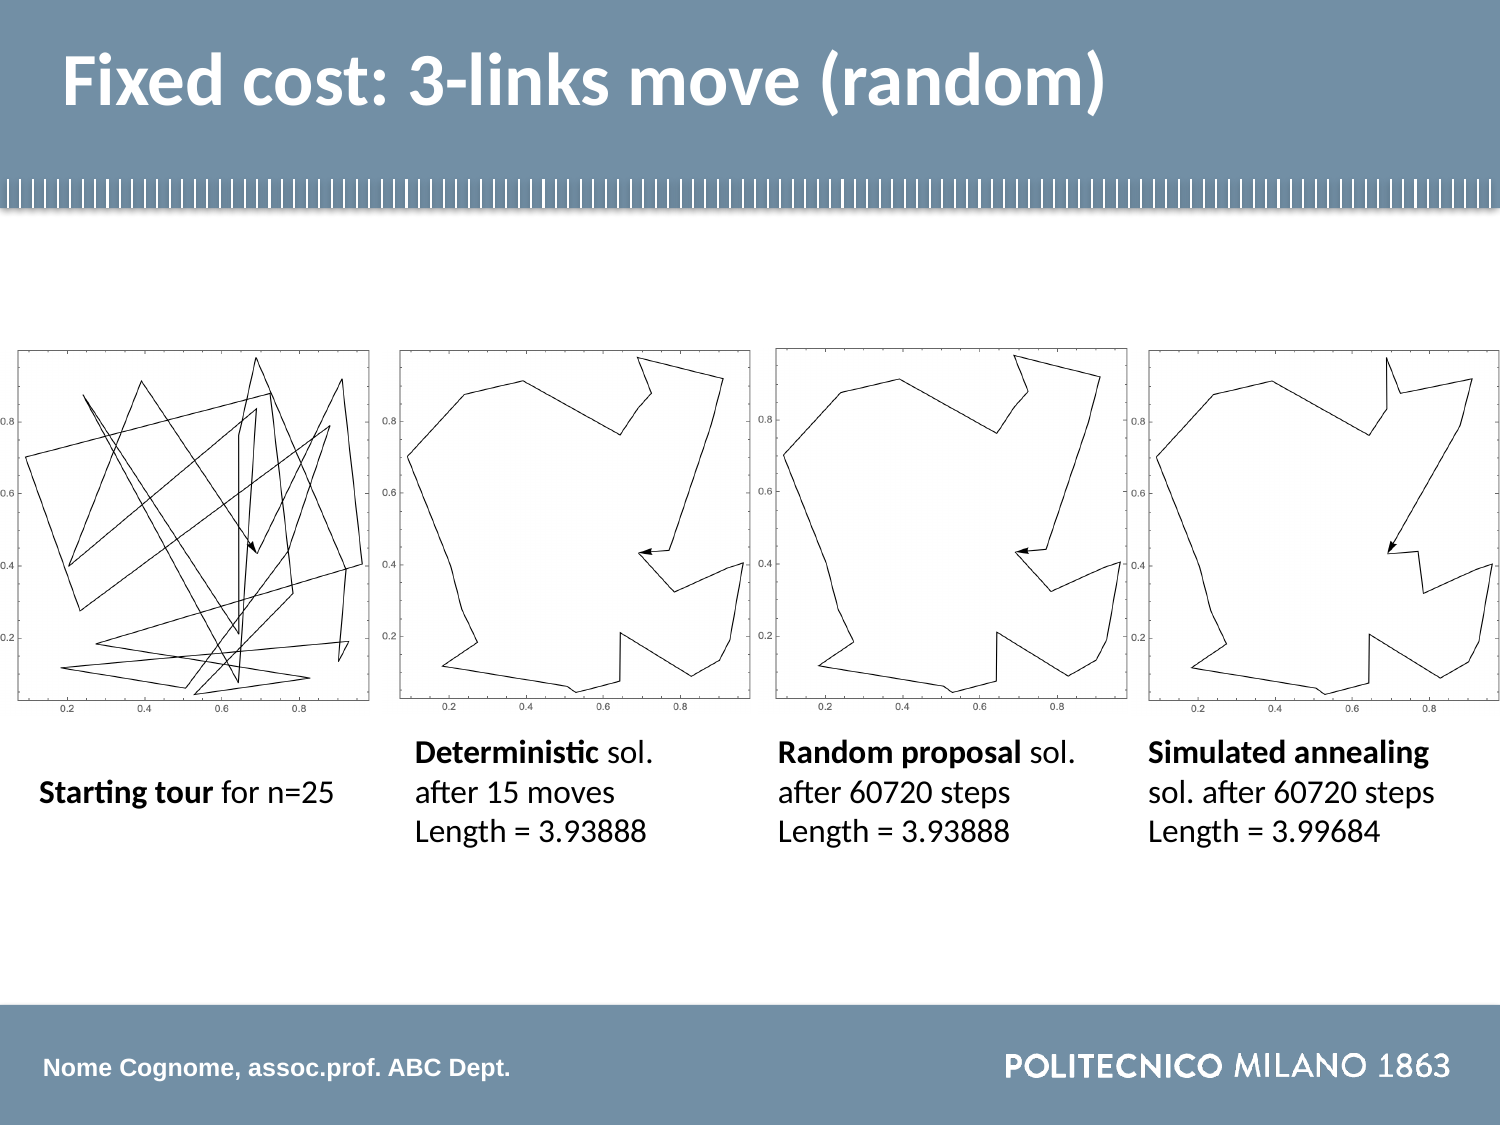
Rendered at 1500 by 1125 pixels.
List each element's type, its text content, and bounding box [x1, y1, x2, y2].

picture [382, 350, 752, 714]
picture [758, 348, 1129, 714]
text_box Deterministic sol. after 15 moves Length = 3.93888 [400, 722, 739, 857]
picture [1131, 350, 1500, 716]
picture [0, 350, 370, 716]
text_box Starting tour for n=25 [9, 762, 365, 818]
picture [999, 1041, 1456, 1089]
text_box Simulated annealing sol. after 60720 steps Length = 3.99684 [1133, 724, 1458, 857]
title Fixed cost: 3-links move (random) [47, 22, 1455, 161]
text_box Random proposal sol. after 60720 steps Length = 3.93888 [763, 722, 1102, 857]
